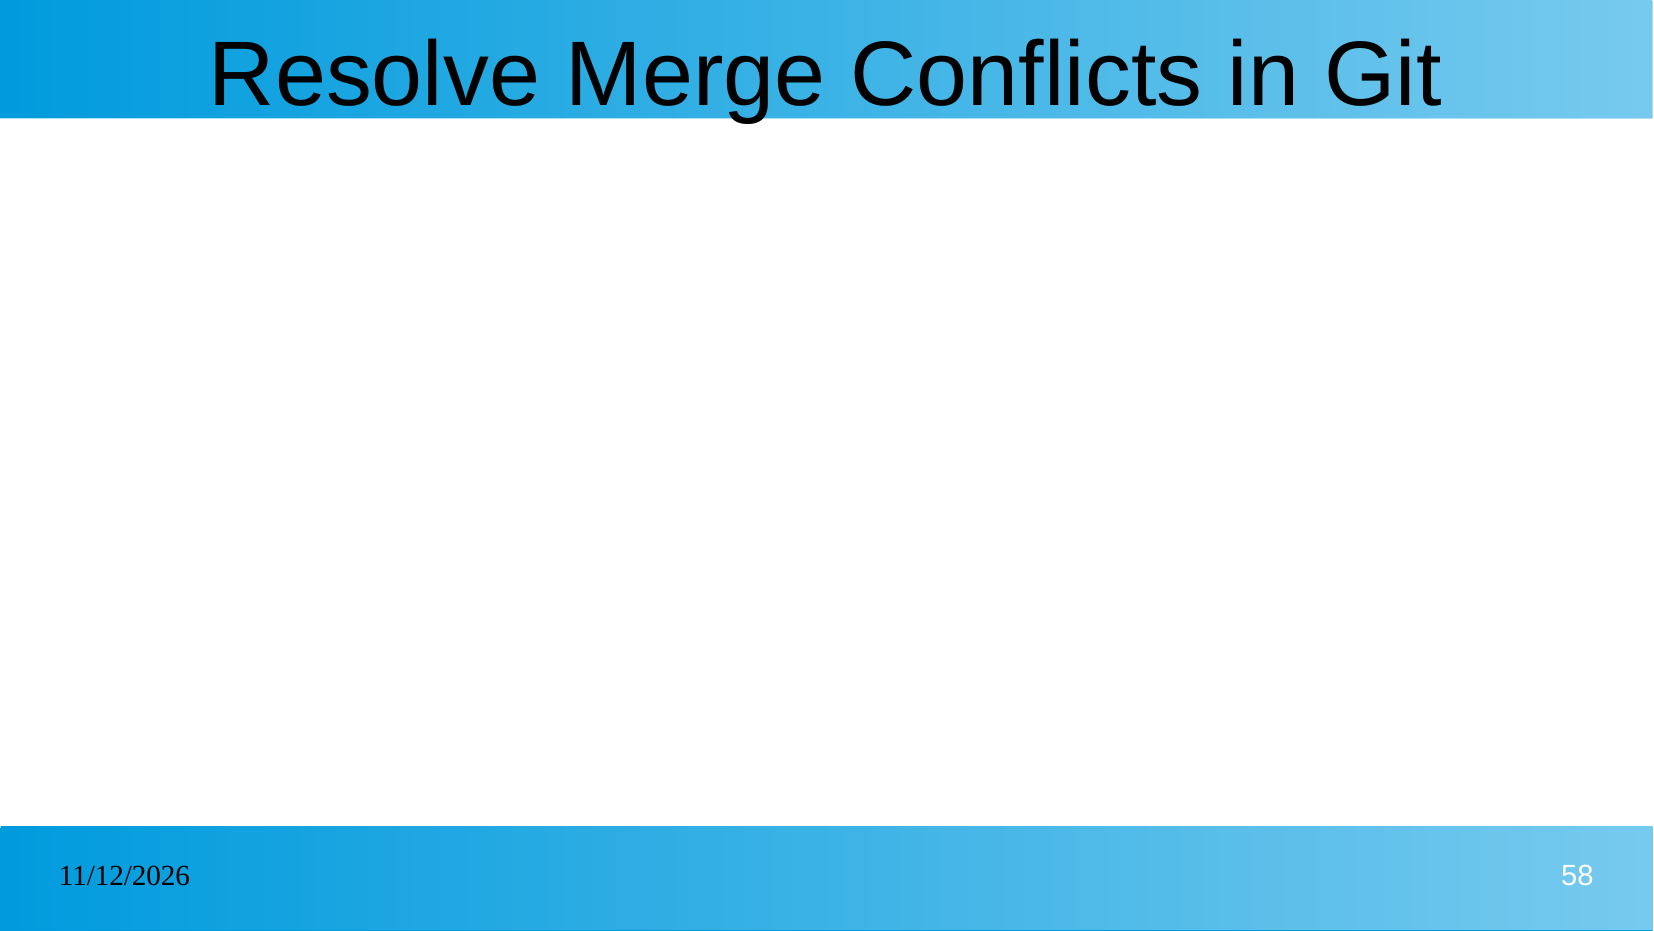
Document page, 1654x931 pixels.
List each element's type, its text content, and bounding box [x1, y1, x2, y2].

title Resolve Merge Conflicts in Git [59, 17, 1594, 120]
slide_number 58 [1210, 856, 1594, 915]
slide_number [59, 856, 443, 915]
